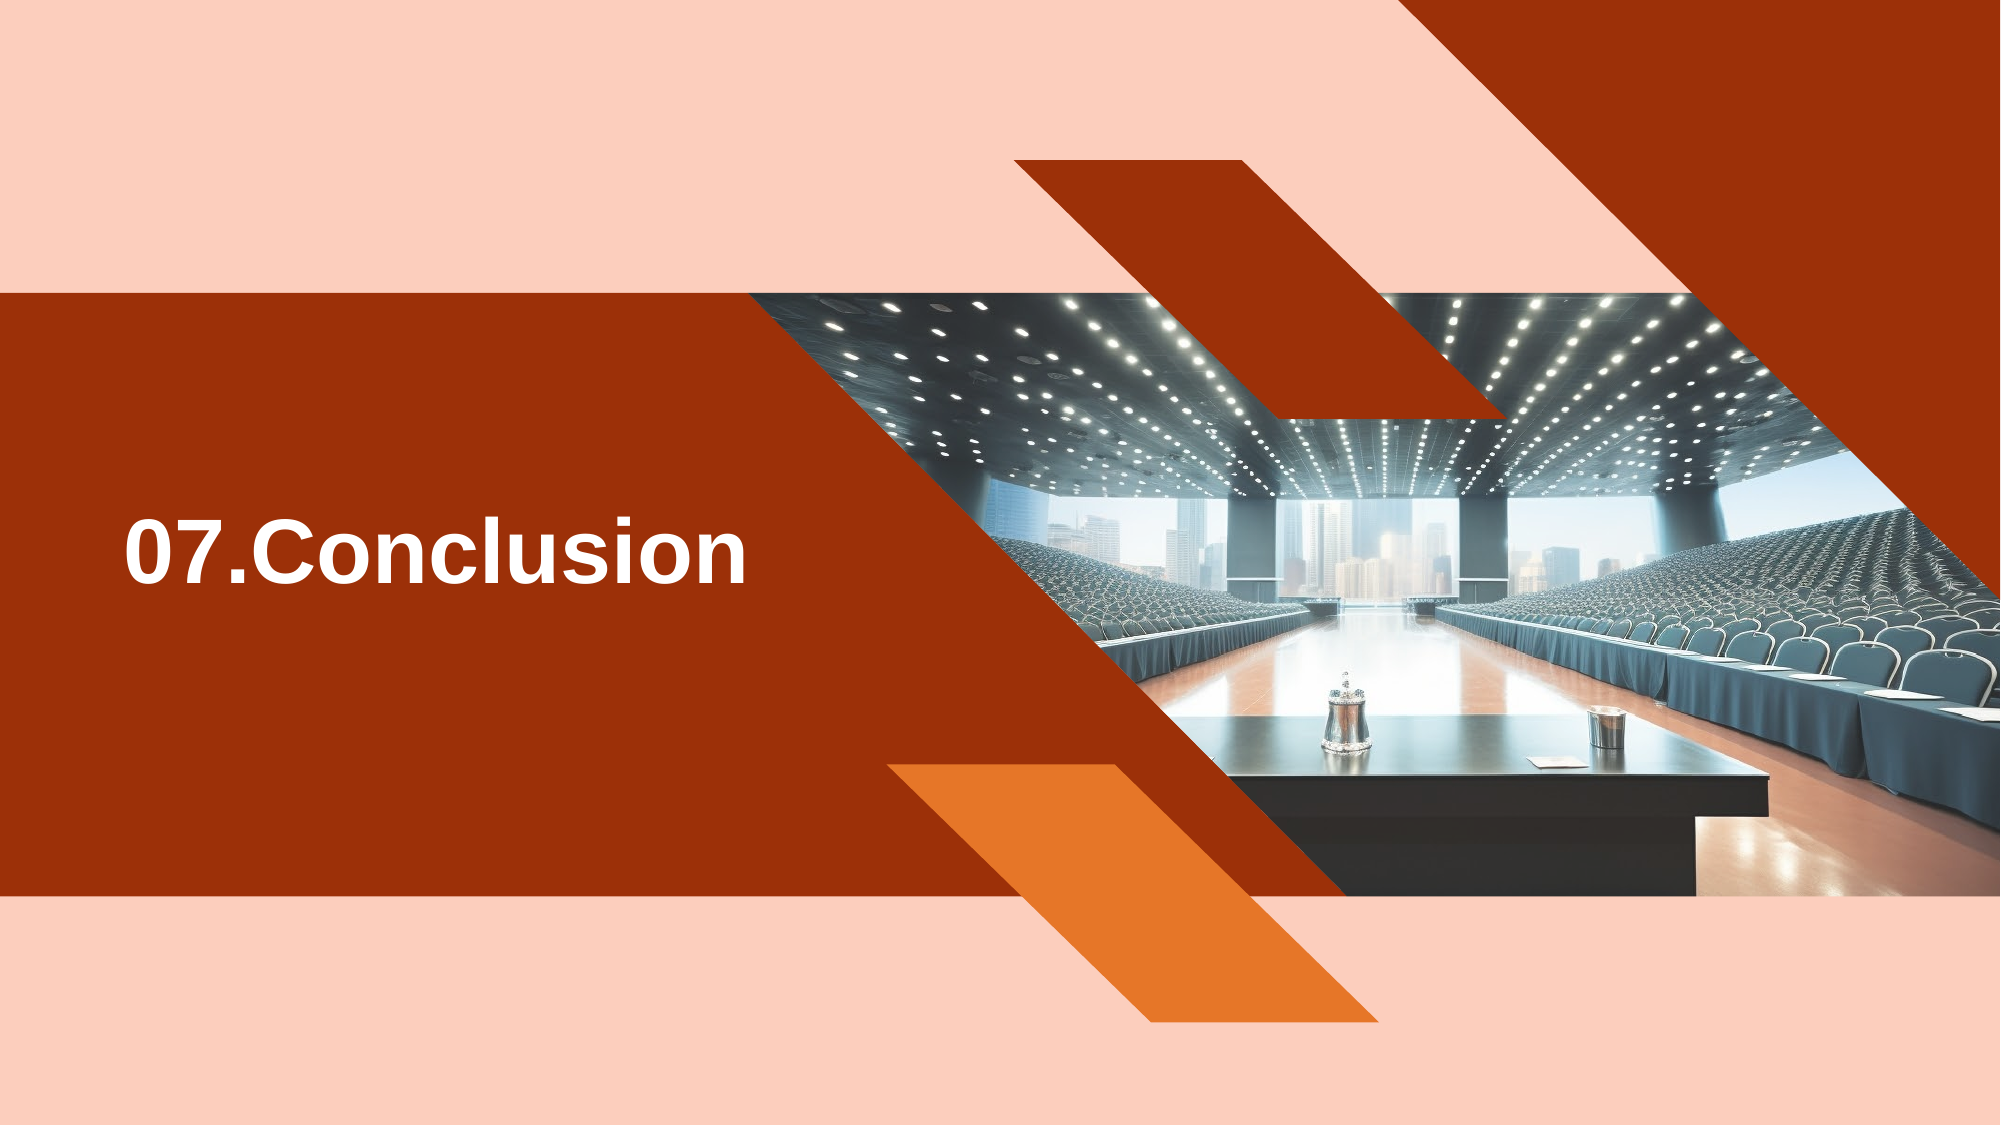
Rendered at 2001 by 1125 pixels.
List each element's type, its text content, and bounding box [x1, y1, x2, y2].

text_box [747, 292, 2001, 897]
title 07.Conclusion [108, 398, 947, 610]
